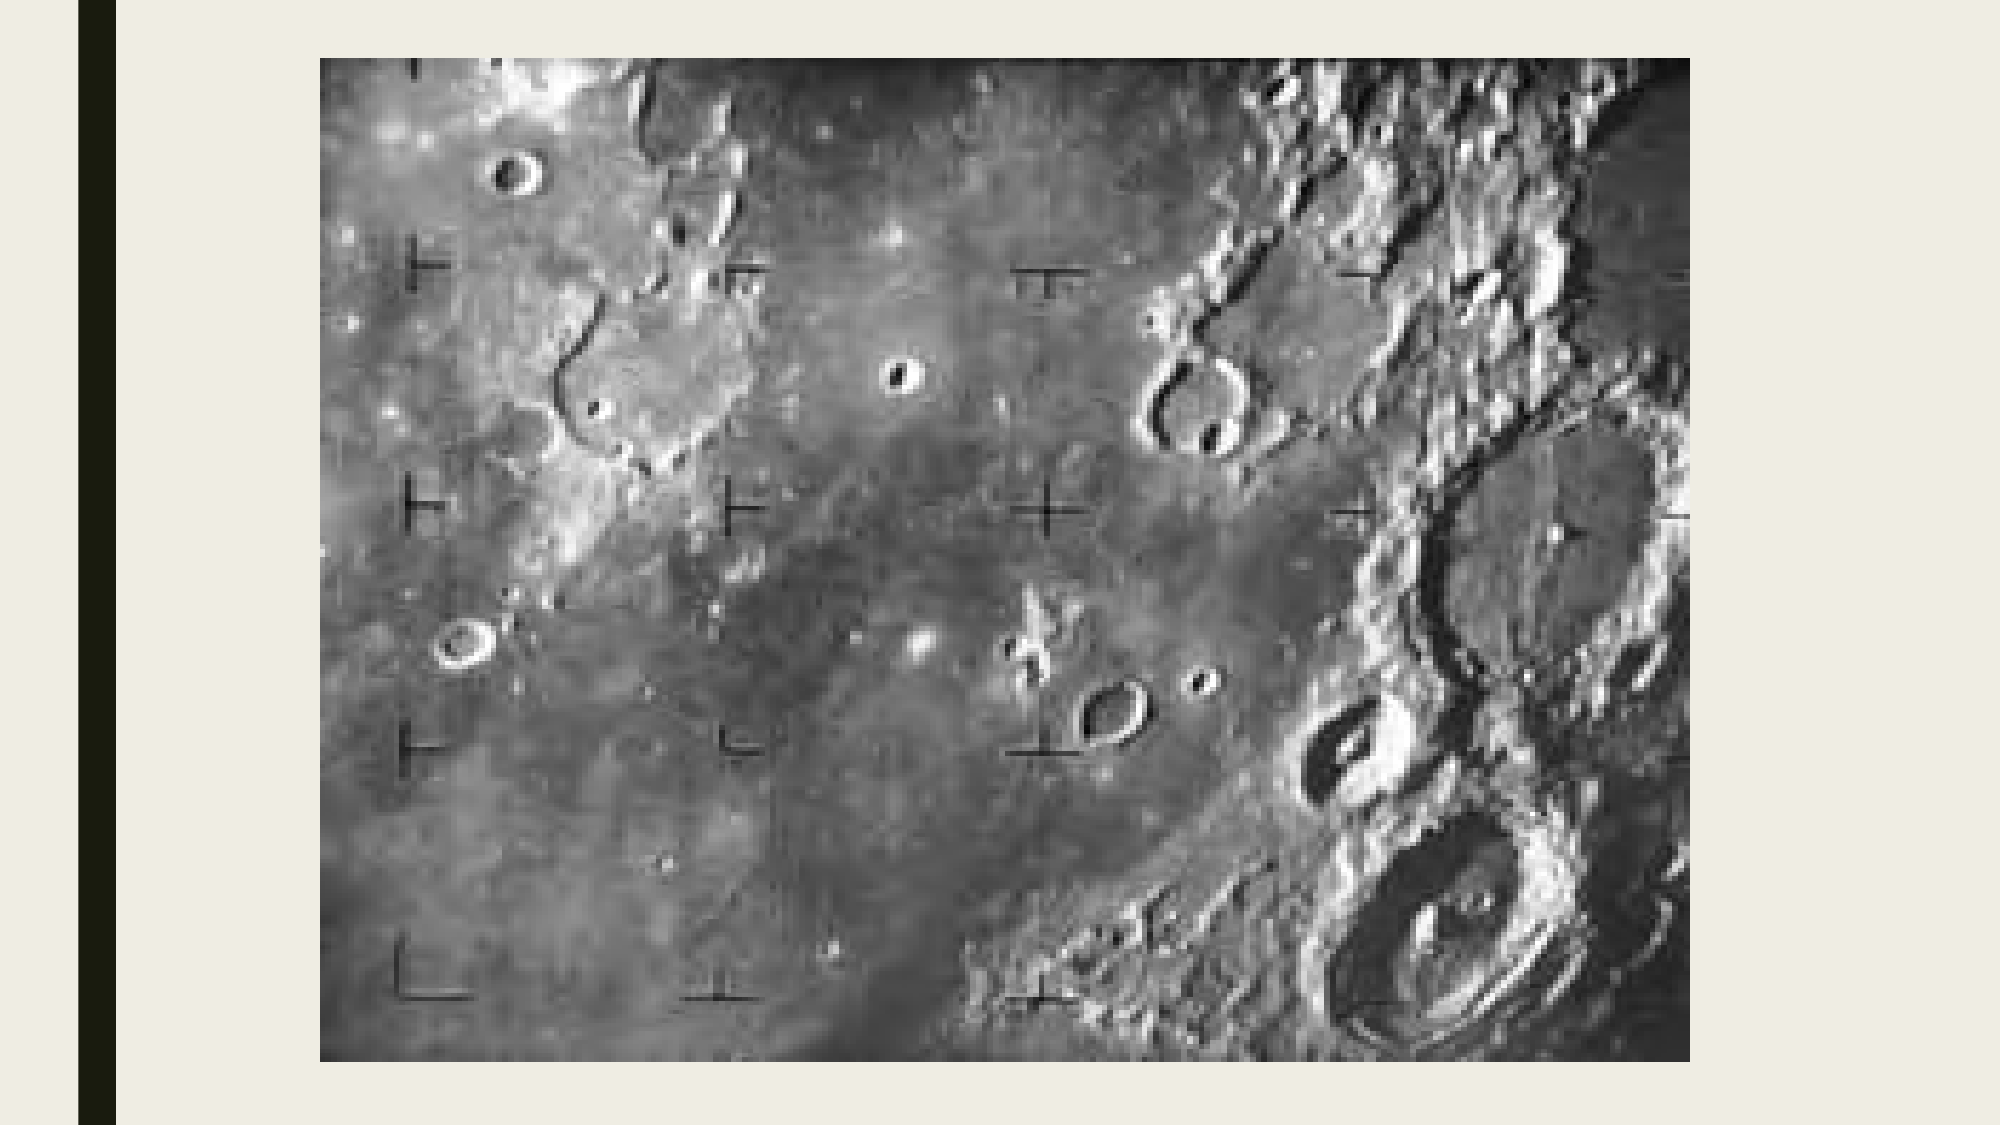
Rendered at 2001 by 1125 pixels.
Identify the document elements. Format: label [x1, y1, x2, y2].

picture [320, 58, 1690, 1062]
